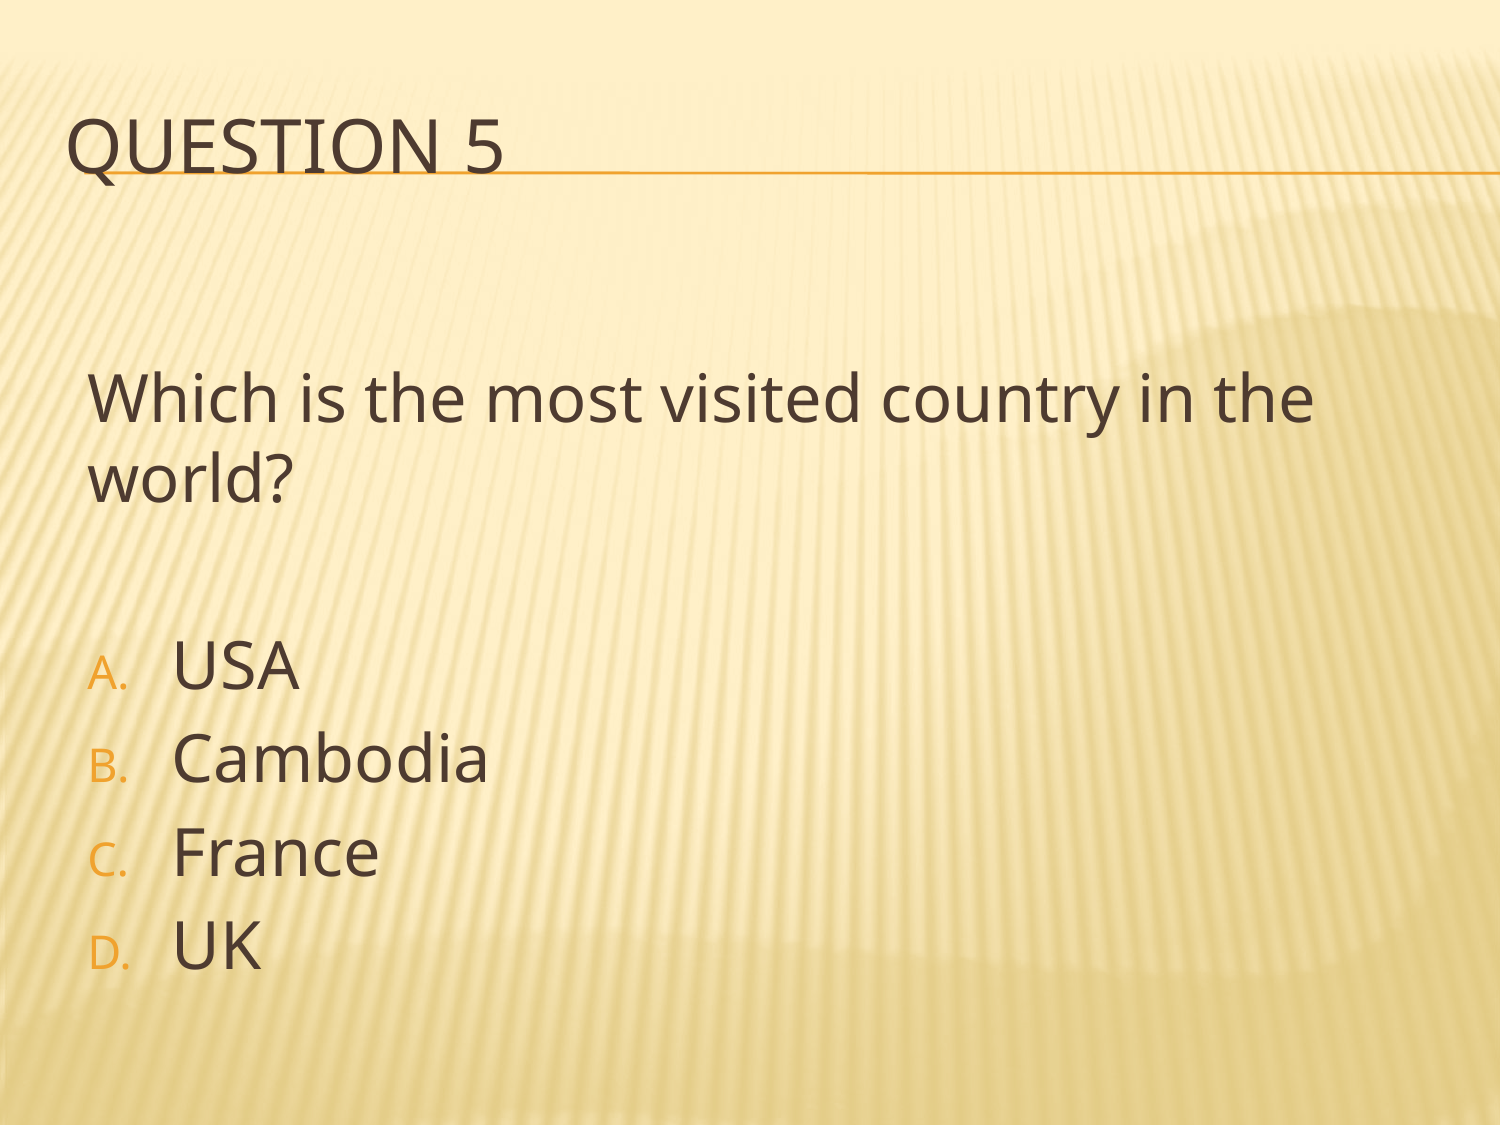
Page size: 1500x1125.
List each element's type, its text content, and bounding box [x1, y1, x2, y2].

title Question 5 [50, 75, 1475, 213]
list Which is the most visited country in the world? USA Cambodia France UK [50, 254, 1475, 998]
